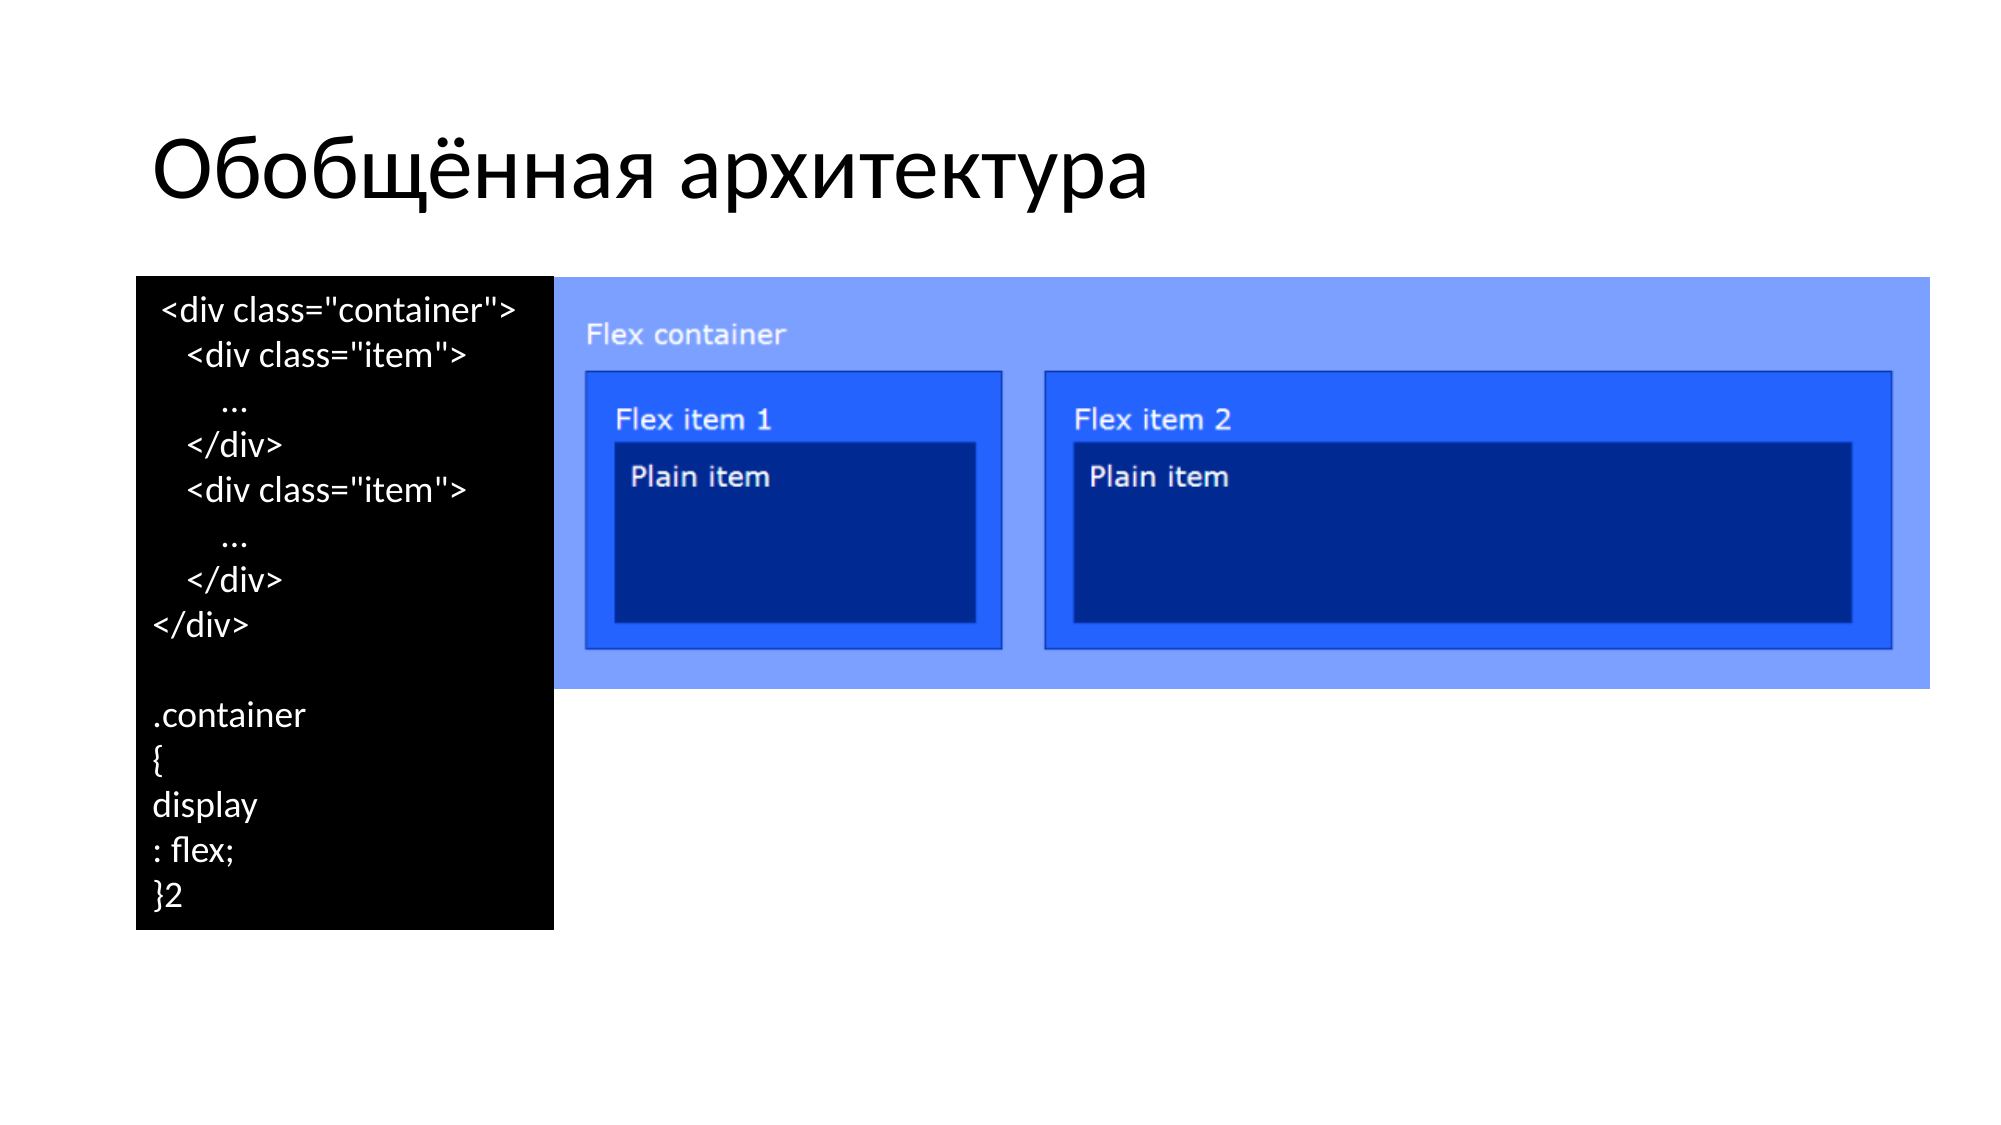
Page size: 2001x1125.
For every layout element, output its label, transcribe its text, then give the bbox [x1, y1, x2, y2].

title Обобщённая архитектура [137, 59, 1863, 277]
picture [546, 277, 1930, 689]
text_box <div class="container"> <div class="item"> ... </div> <div class="item"> ... </div> </div> .container { display : flex; }2 [137, 277, 553, 929]
